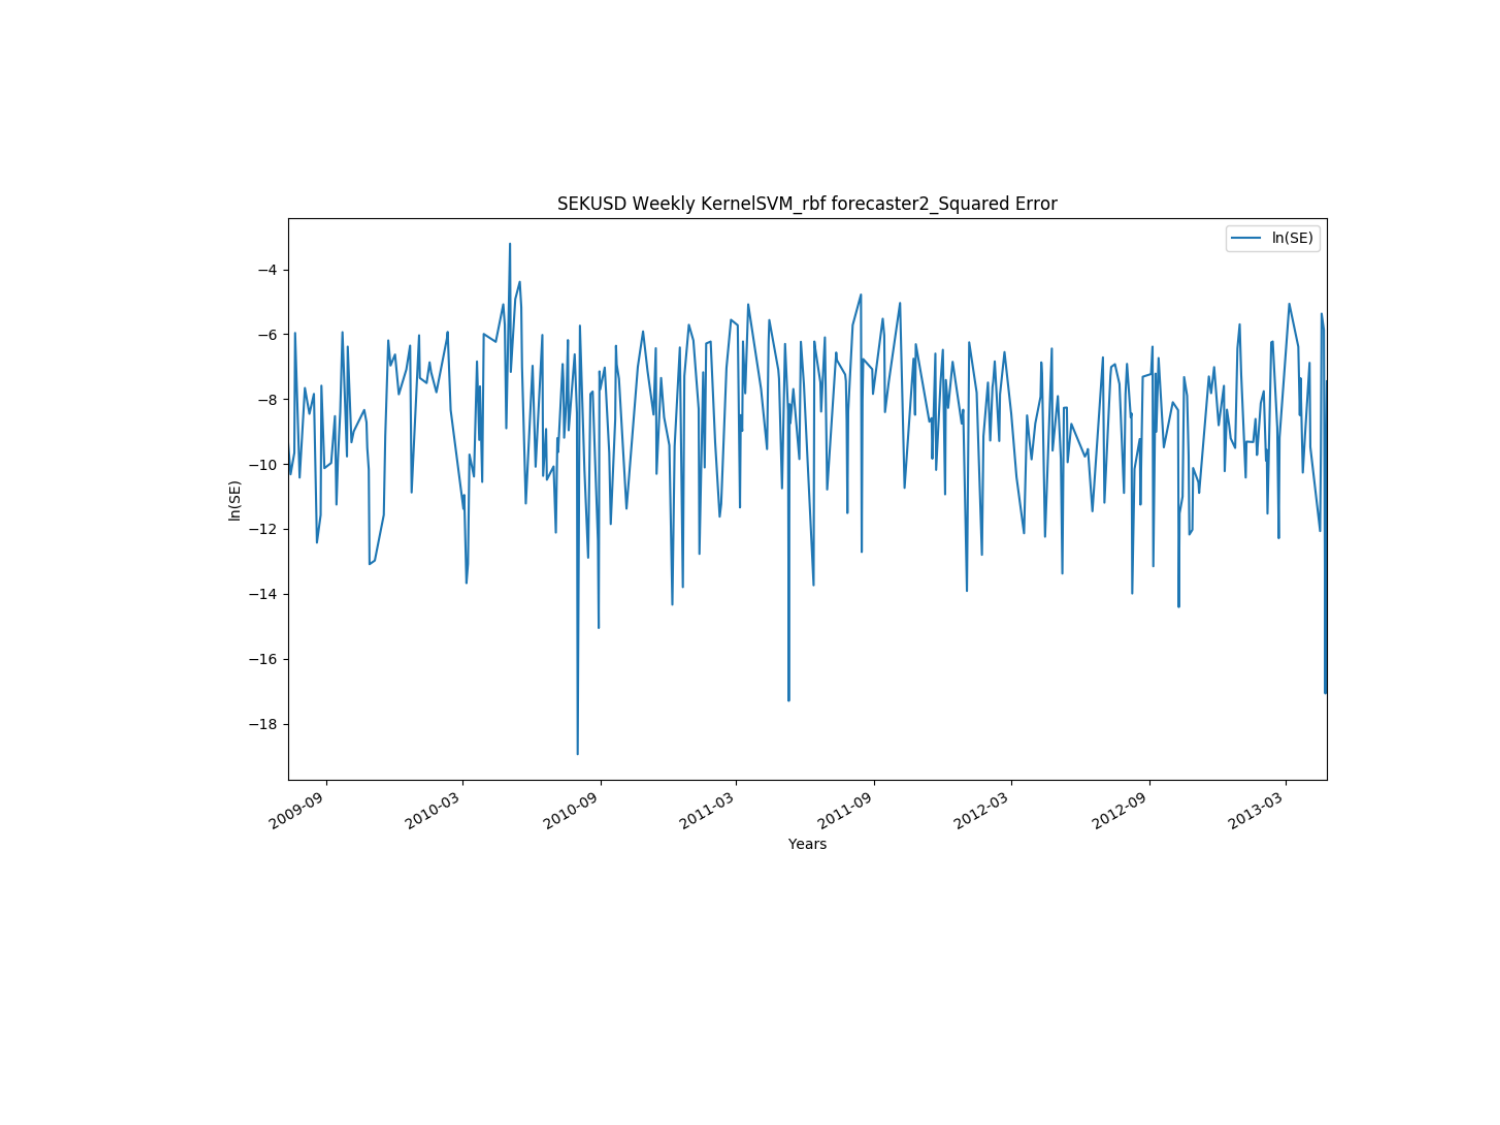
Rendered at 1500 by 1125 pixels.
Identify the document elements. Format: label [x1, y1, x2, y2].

picture [119, 119, 1461, 946]
